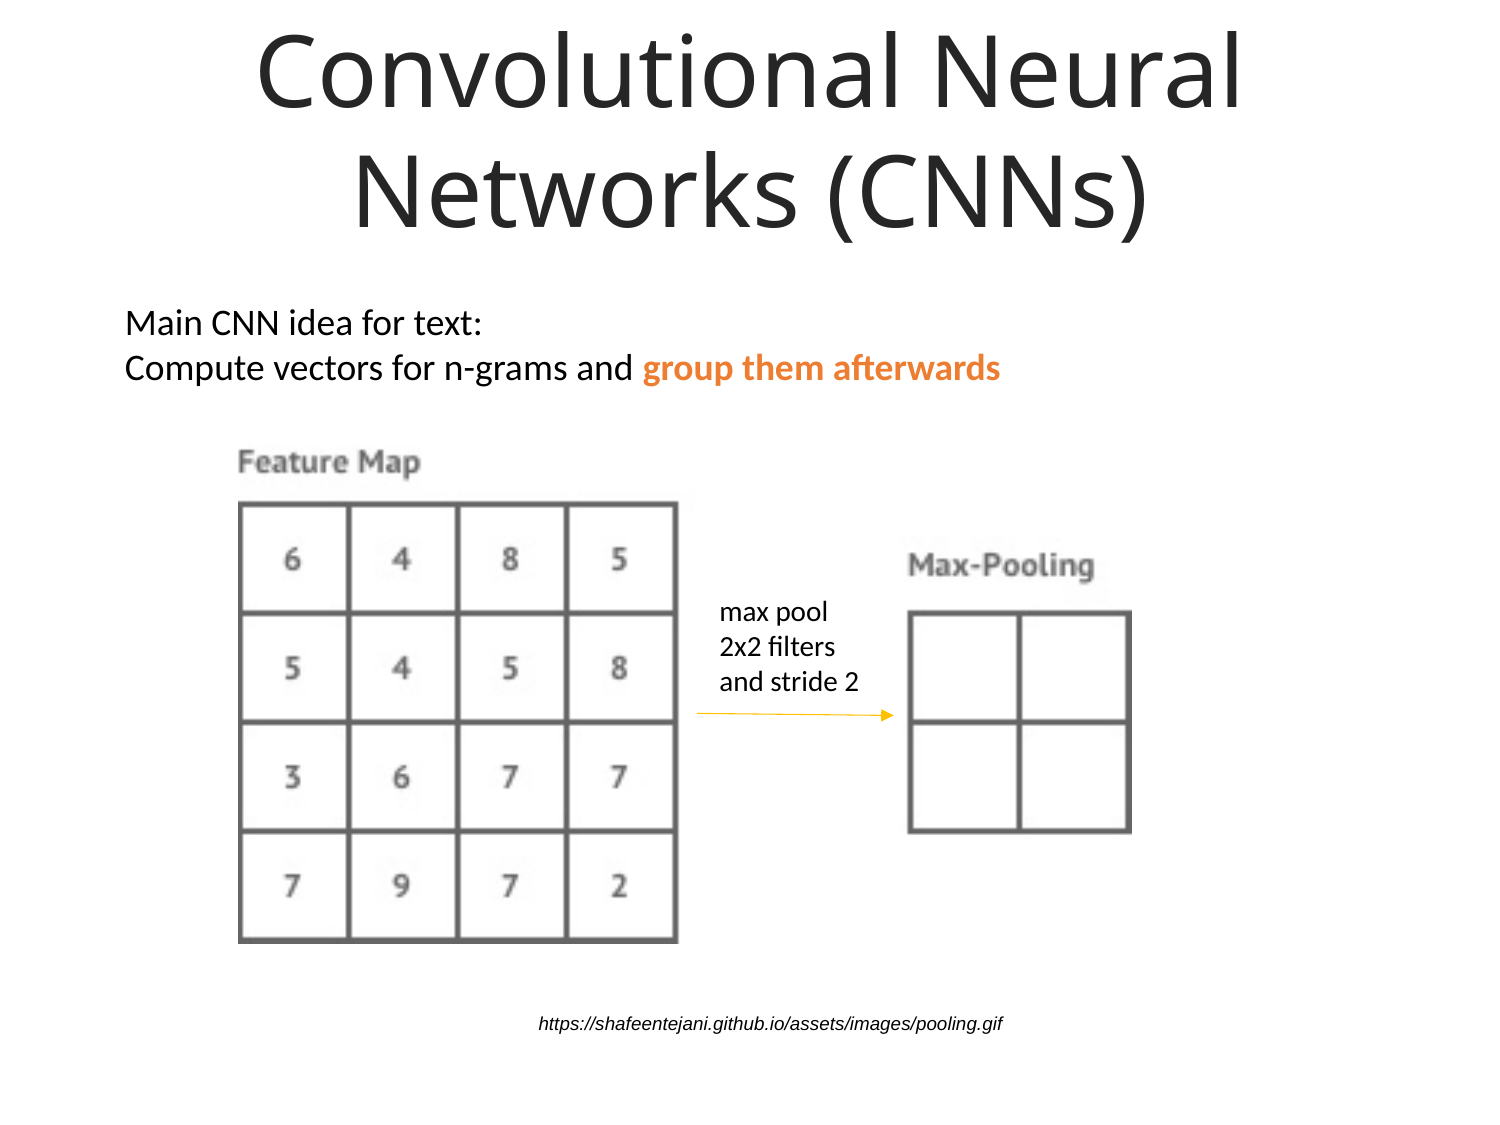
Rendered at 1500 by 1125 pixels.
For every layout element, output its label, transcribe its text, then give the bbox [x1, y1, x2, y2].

text_box https://shafeentejani.github.io/assets/images/pooling.gif [395, 1004, 1146, 1042]
picture [238, 445, 1132, 944]
text_box Convolutional Neural Networks (CNNs) [90, 29, 1410, 225]
text_box Main CNN idea for text: Compute vectors for n-grams and group them afterwards [110, 290, 1016, 396]
